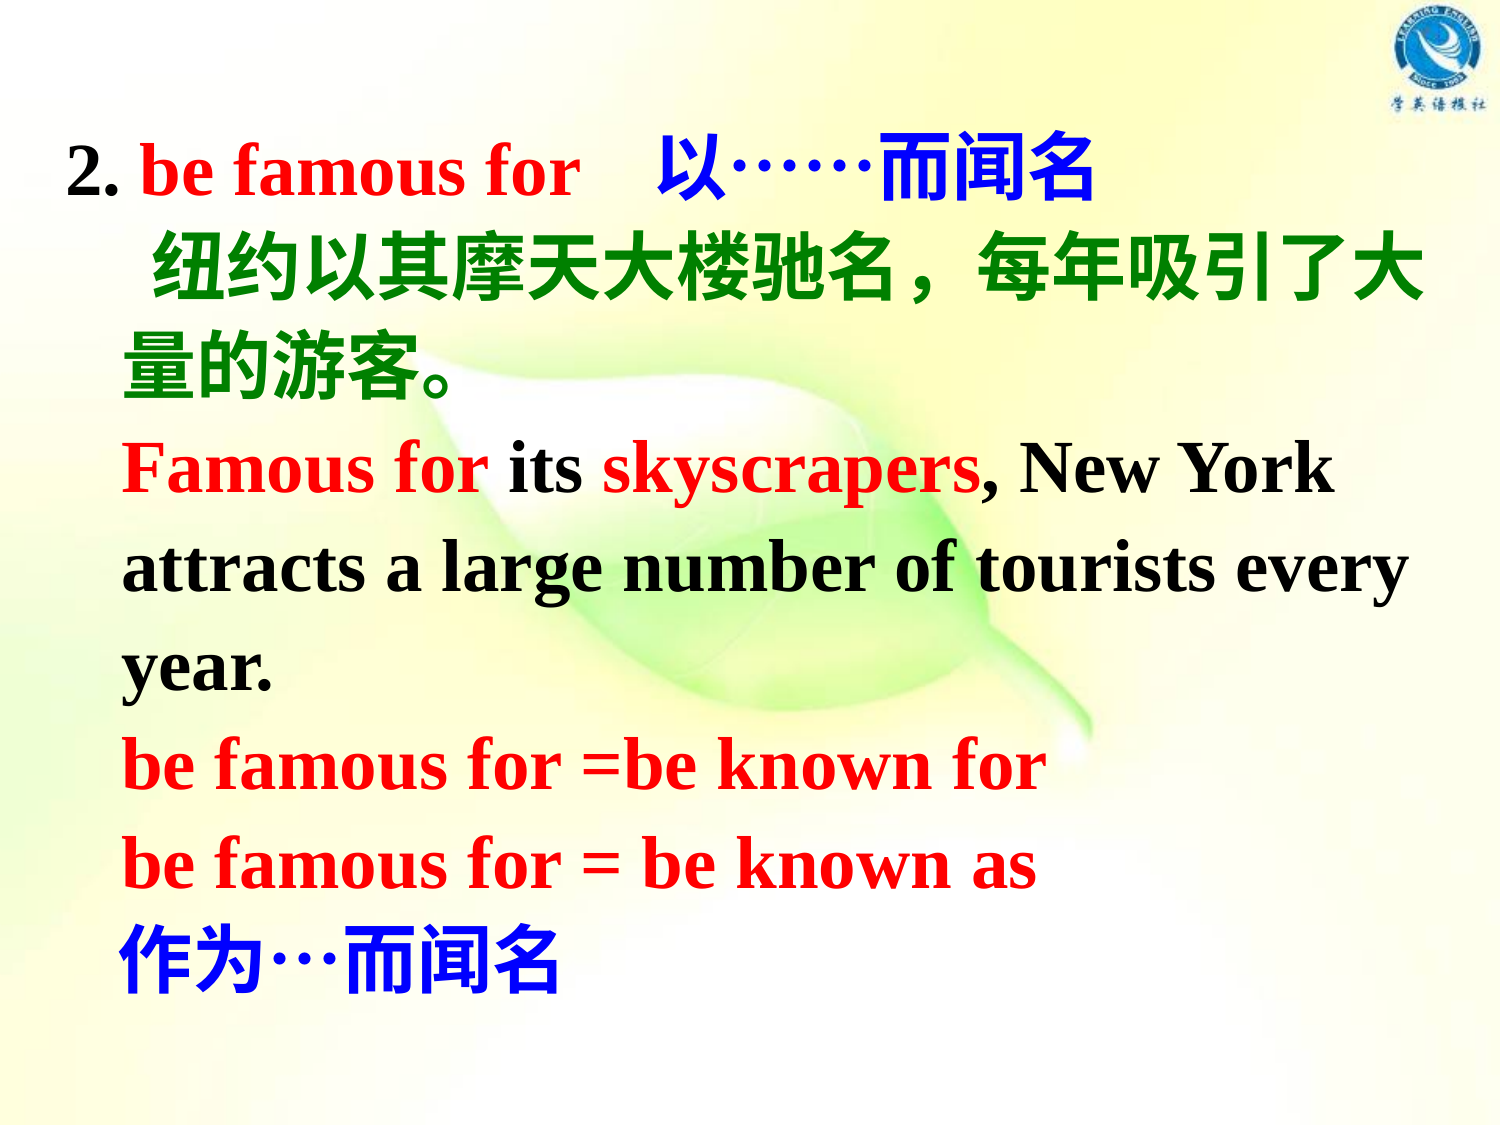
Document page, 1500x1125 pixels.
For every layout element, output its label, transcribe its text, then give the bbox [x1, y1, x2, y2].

list 2. be famous for 纽约以其摩天大楼驰名，每年吸引了大量的游客。 Famous for its skyscrapers, New York attracts a large number of tourists every year. be famous for =be known for be famous for = be known as 作为…而闻名 [50, 104, 1463, 1011]
picture [0, 0, 1500, 1125]
text_box 以……而闻名 [637, 112, 1375, 218]
